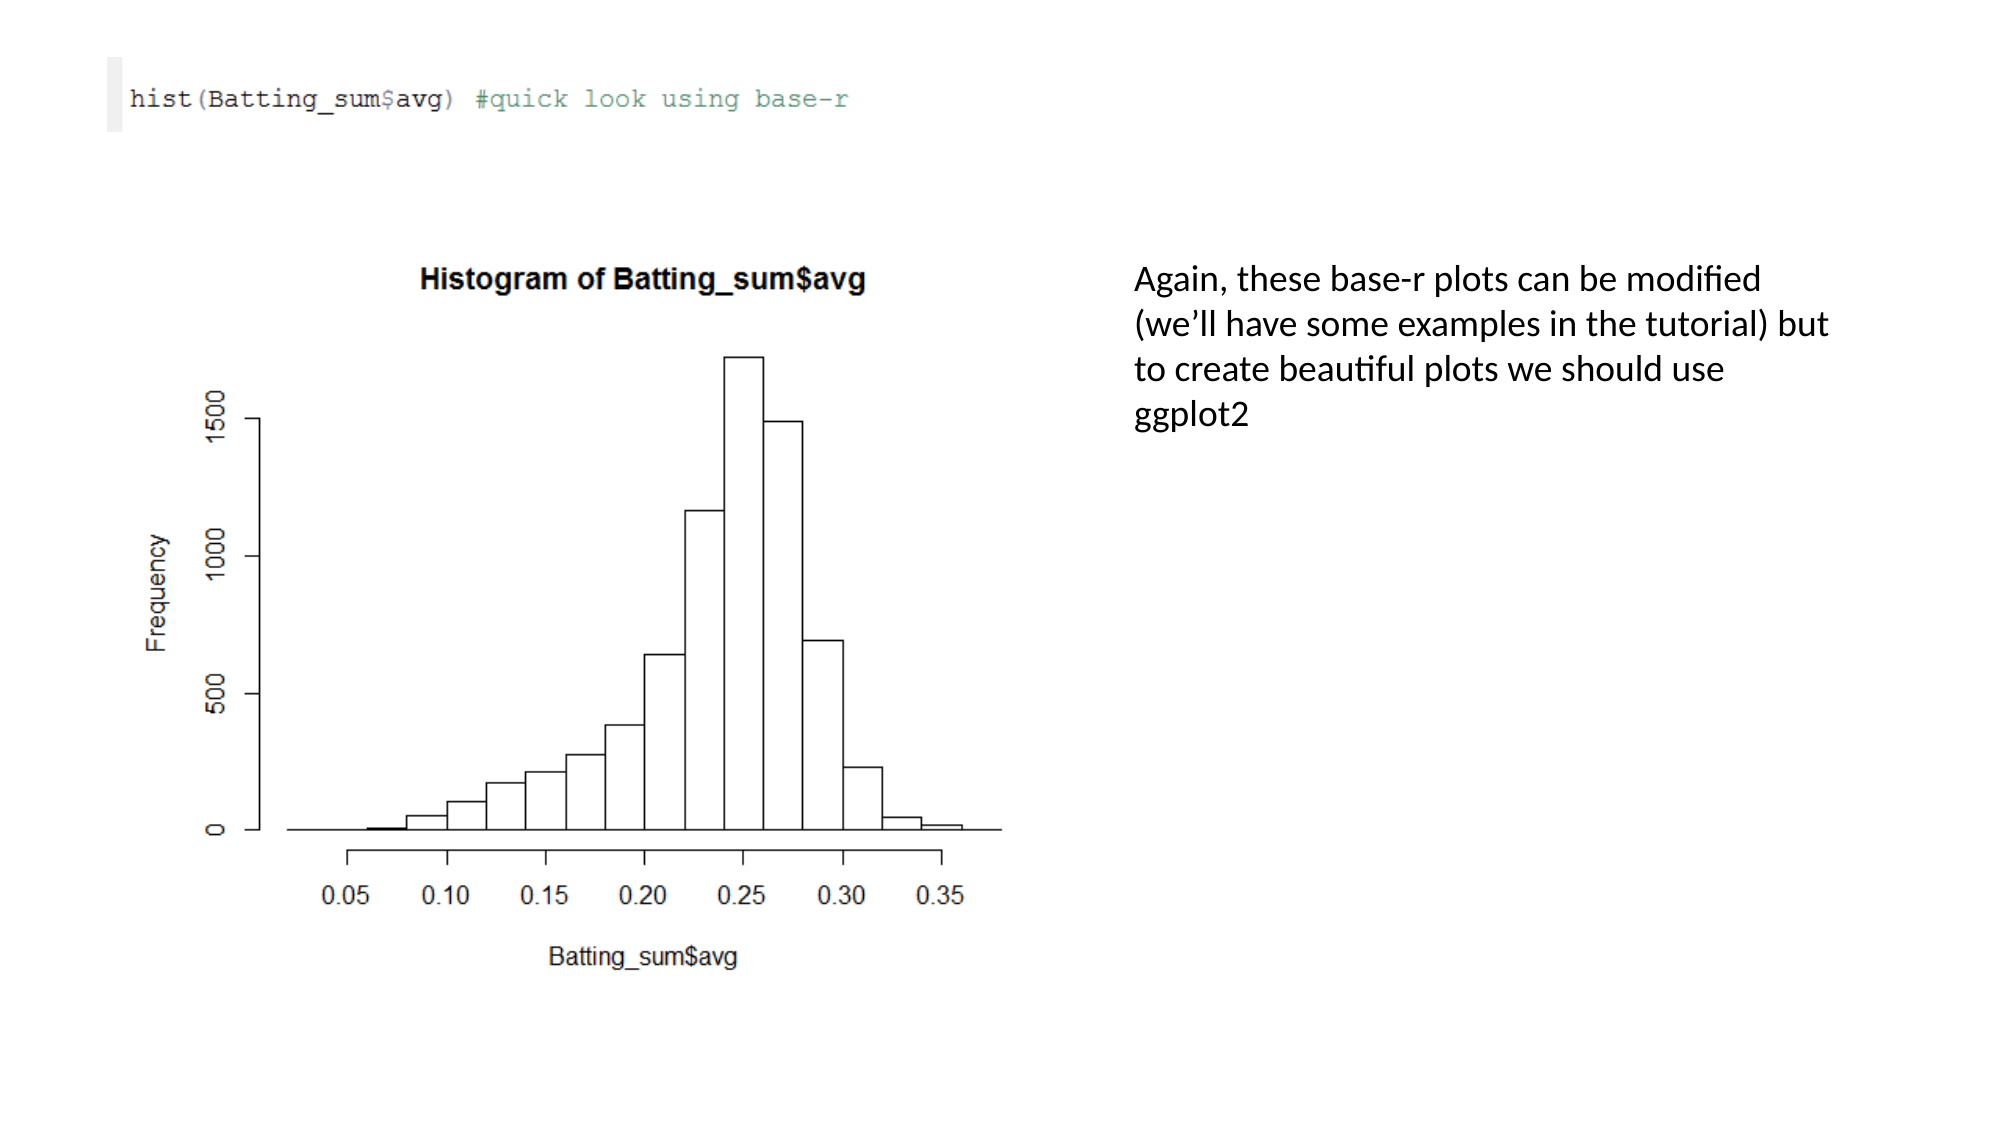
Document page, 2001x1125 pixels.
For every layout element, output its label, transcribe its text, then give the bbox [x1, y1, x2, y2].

picture [107, 57, 890, 133]
picture [137, 216, 1093, 1003]
text_box Again, these base-r plots can be modified (we’ll have some examples in the tutorial) but to create beautiful plots we should use ggplot2 [1119, 246, 1863, 441]
